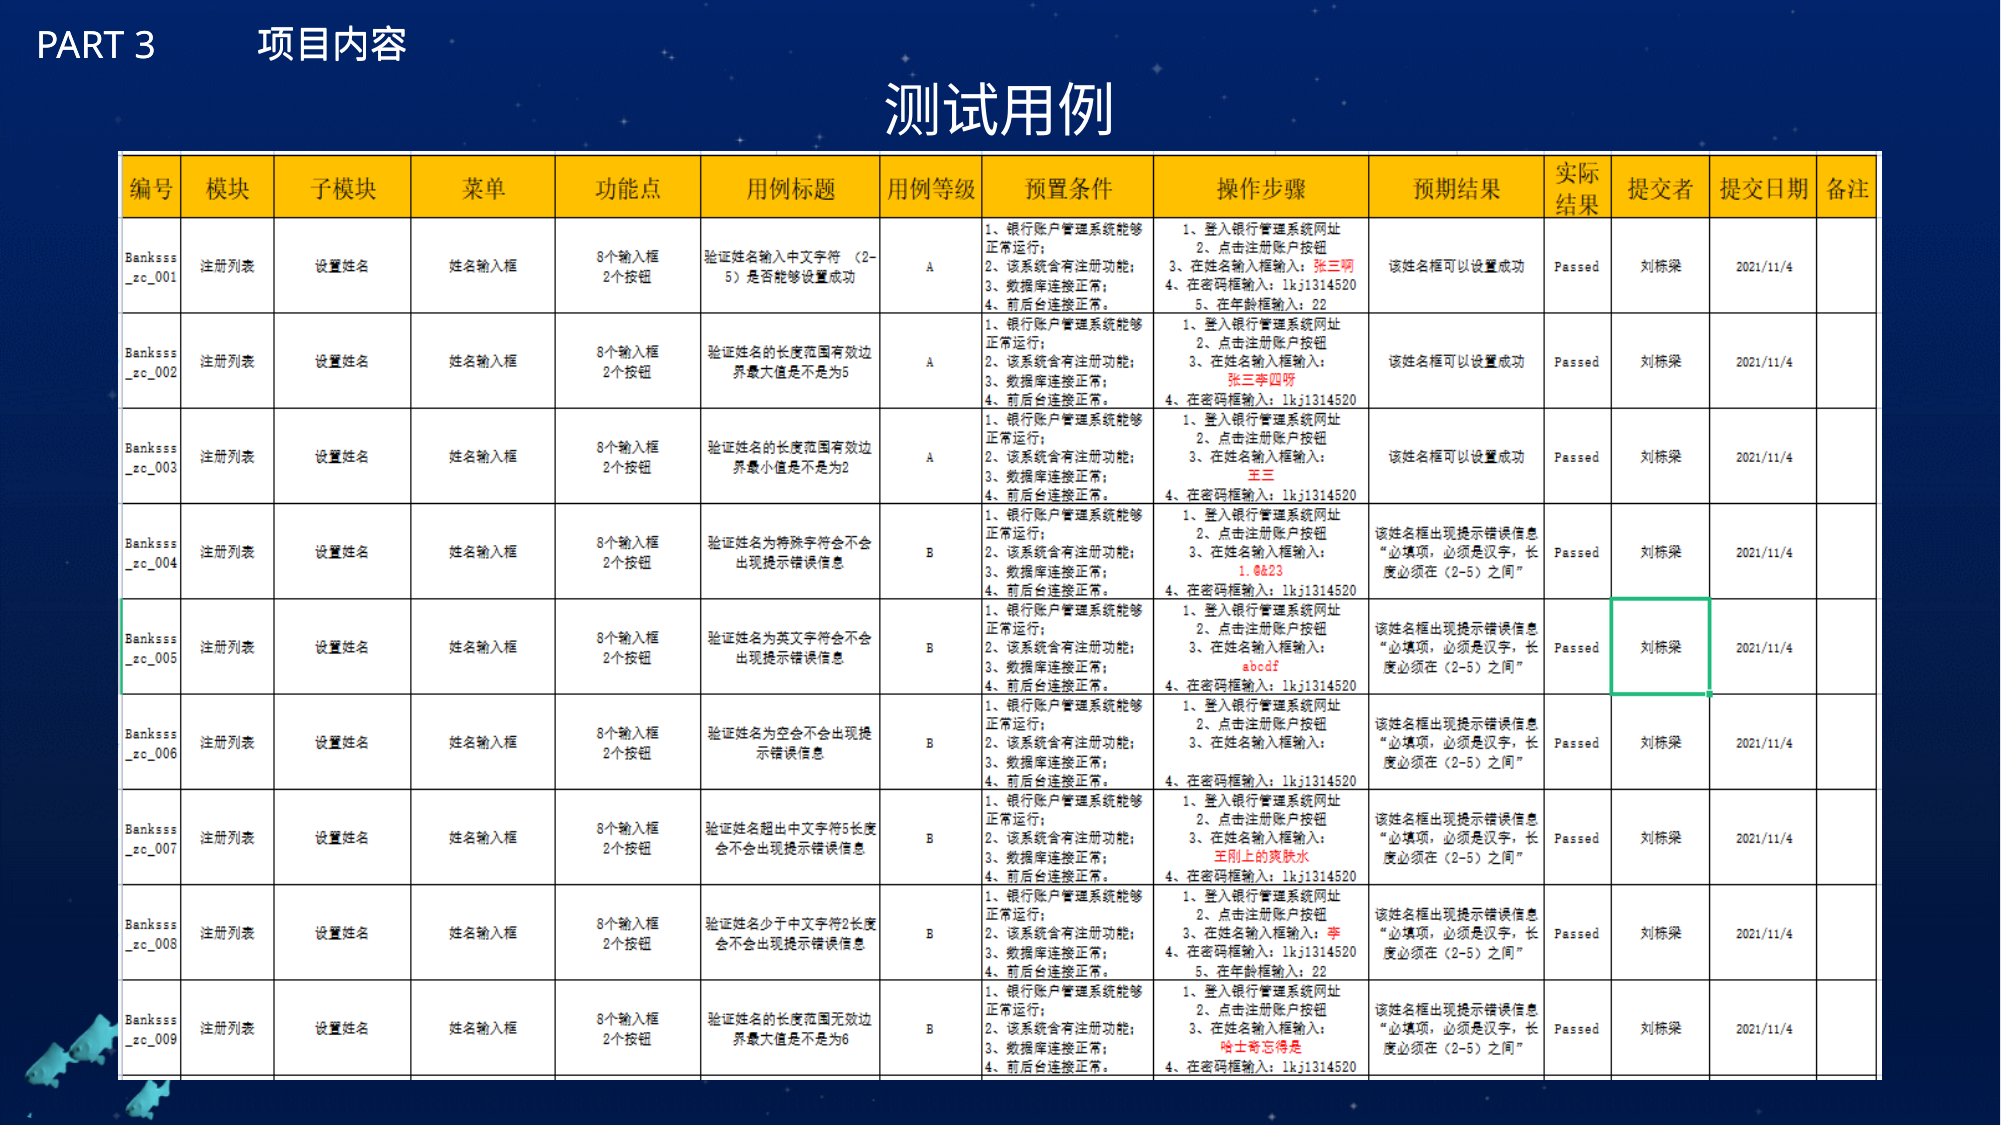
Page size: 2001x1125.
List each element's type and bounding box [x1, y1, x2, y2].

text_box [12, 12, 487, 75]
picture [0, 0, 2001, 1125]
